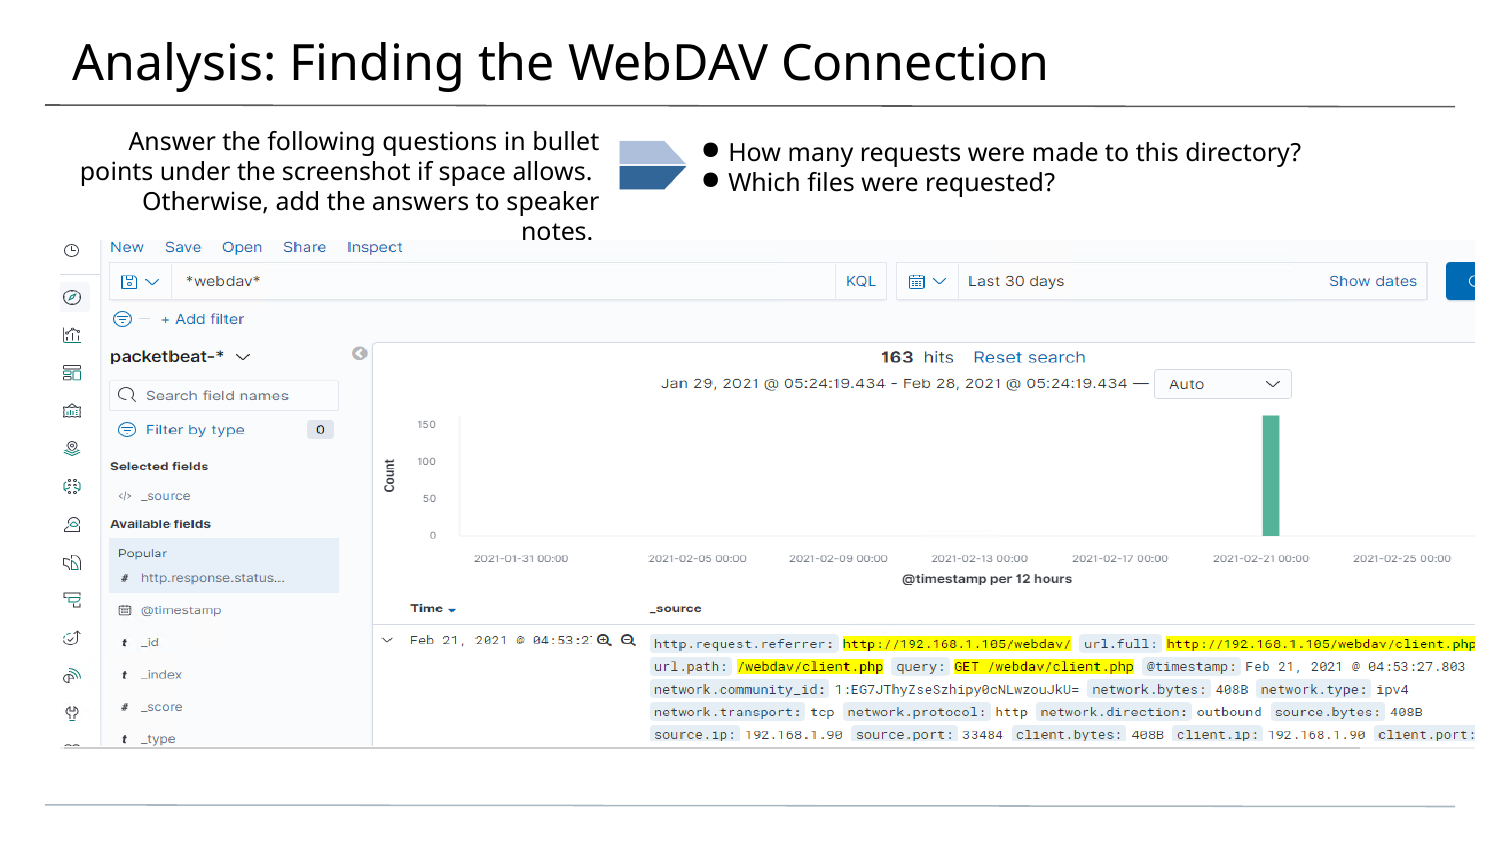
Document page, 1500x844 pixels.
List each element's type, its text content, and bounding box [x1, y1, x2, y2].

subtitle Answer the following questions in bullet points under the screenshot if space allows. Otherwise, add the answers to speaker notes. [0, 110, 675, 320]
title Analysis: Finding the WebDAV Connection [0, 0, 1500, 88]
subtitle How many requests were made to this directory? Which files were requested? [600, 121, 1500, 281]
picture [616, 136, 687, 192]
picture [59, 240, 1475, 749]
